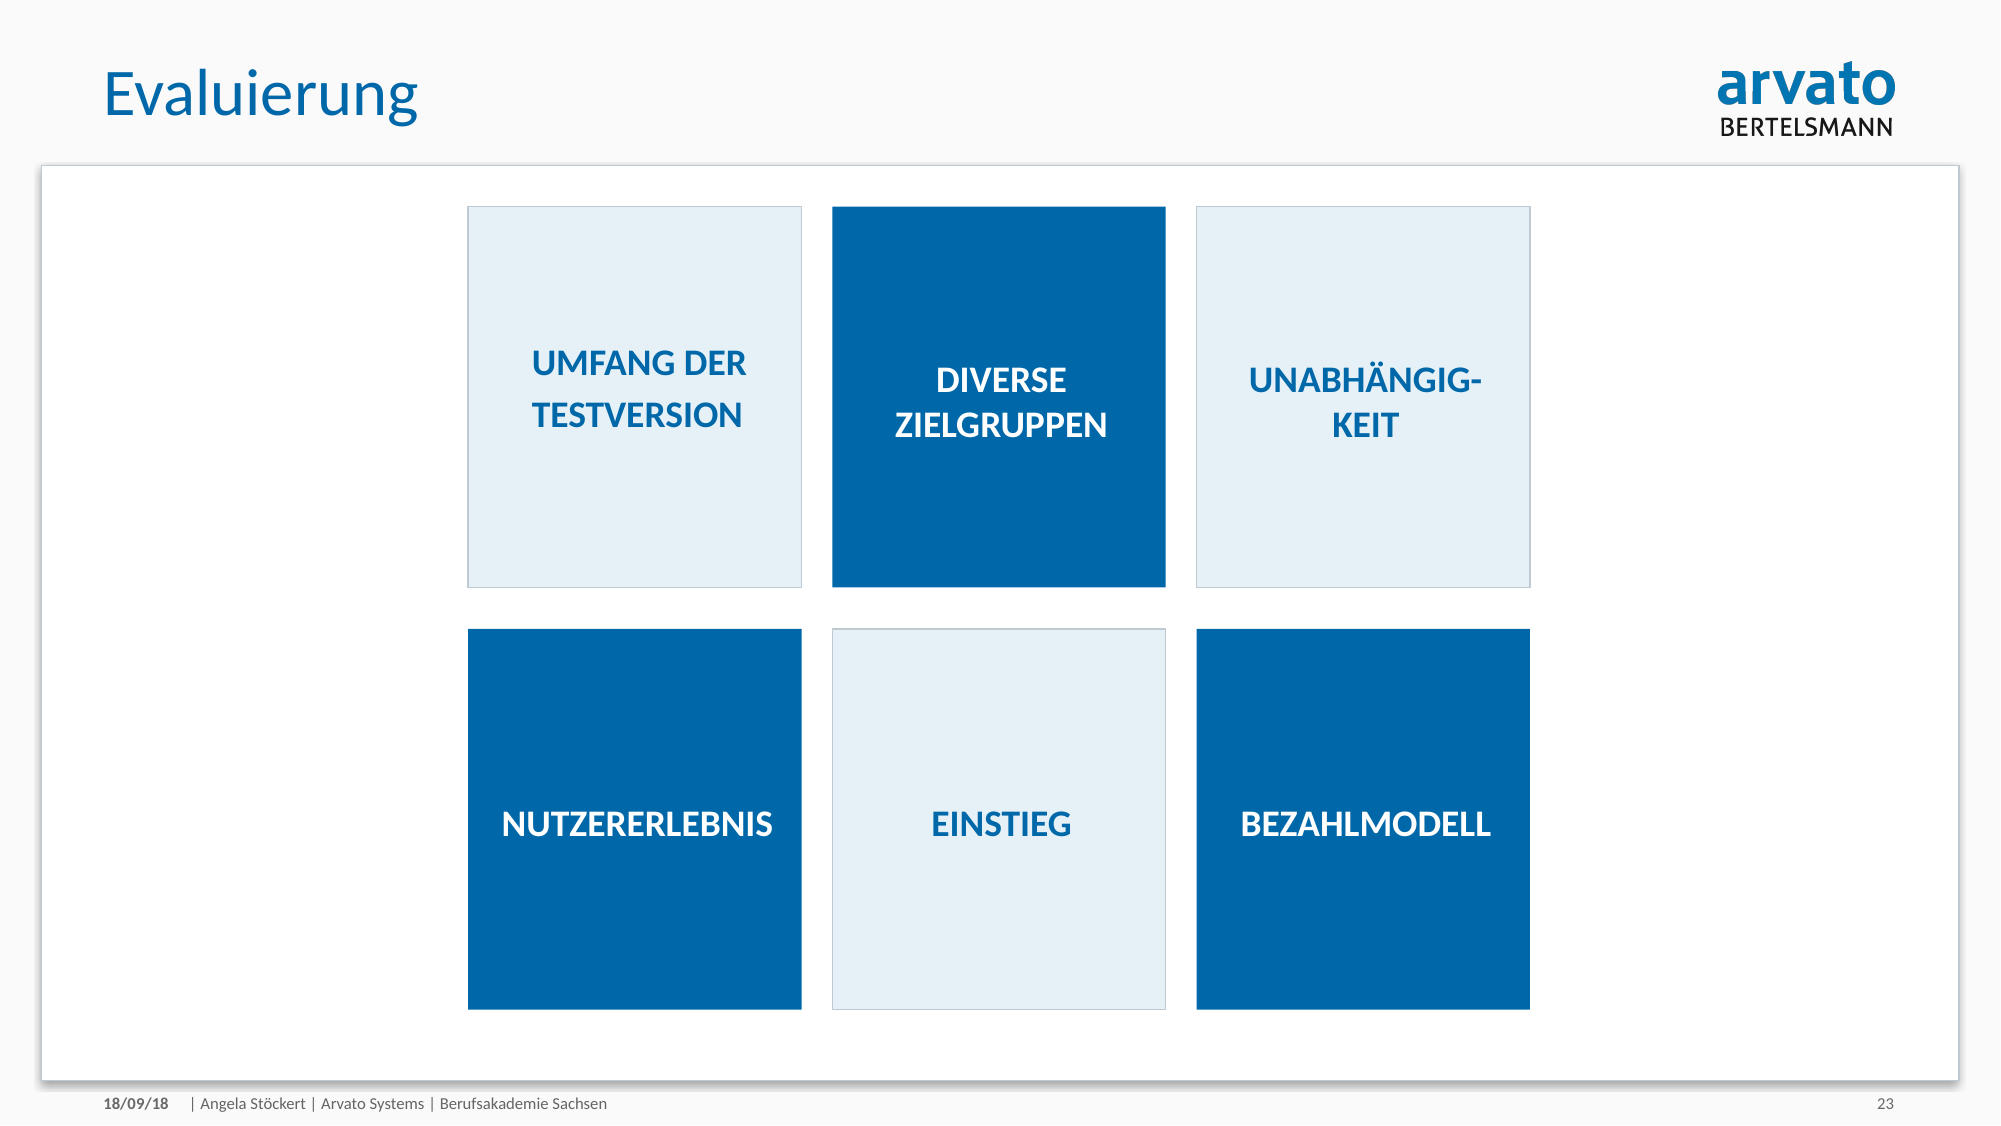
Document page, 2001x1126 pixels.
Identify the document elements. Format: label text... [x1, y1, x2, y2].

list DIVERSE ZIELGRUPPEN [832, 206, 1166, 588]
slide_number 23 [1847, 1093, 1895, 1114]
footer | Angela Stöckert | Arvato Systems | Berufsakademie Sachsen [188, 1092, 891, 1113]
picture [1872, 77, 1886, 98]
picture [1718, 61, 1895, 136]
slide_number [103, 1092, 187, 1113]
title Evaluierung [103, 57, 1708, 131]
list EINSTIEG [832, 628, 1166, 1010]
picture [1727, 89, 1737, 97]
list NUTZERERLEBNIS [467, 628, 802, 1010]
list BEZAHLMODELL [1196, 628, 1531, 1010]
list UMFANG DER TESTVERSION [467, 206, 802, 588]
list UNABHÄNGIG- KEIT [1196, 206, 1531, 588]
